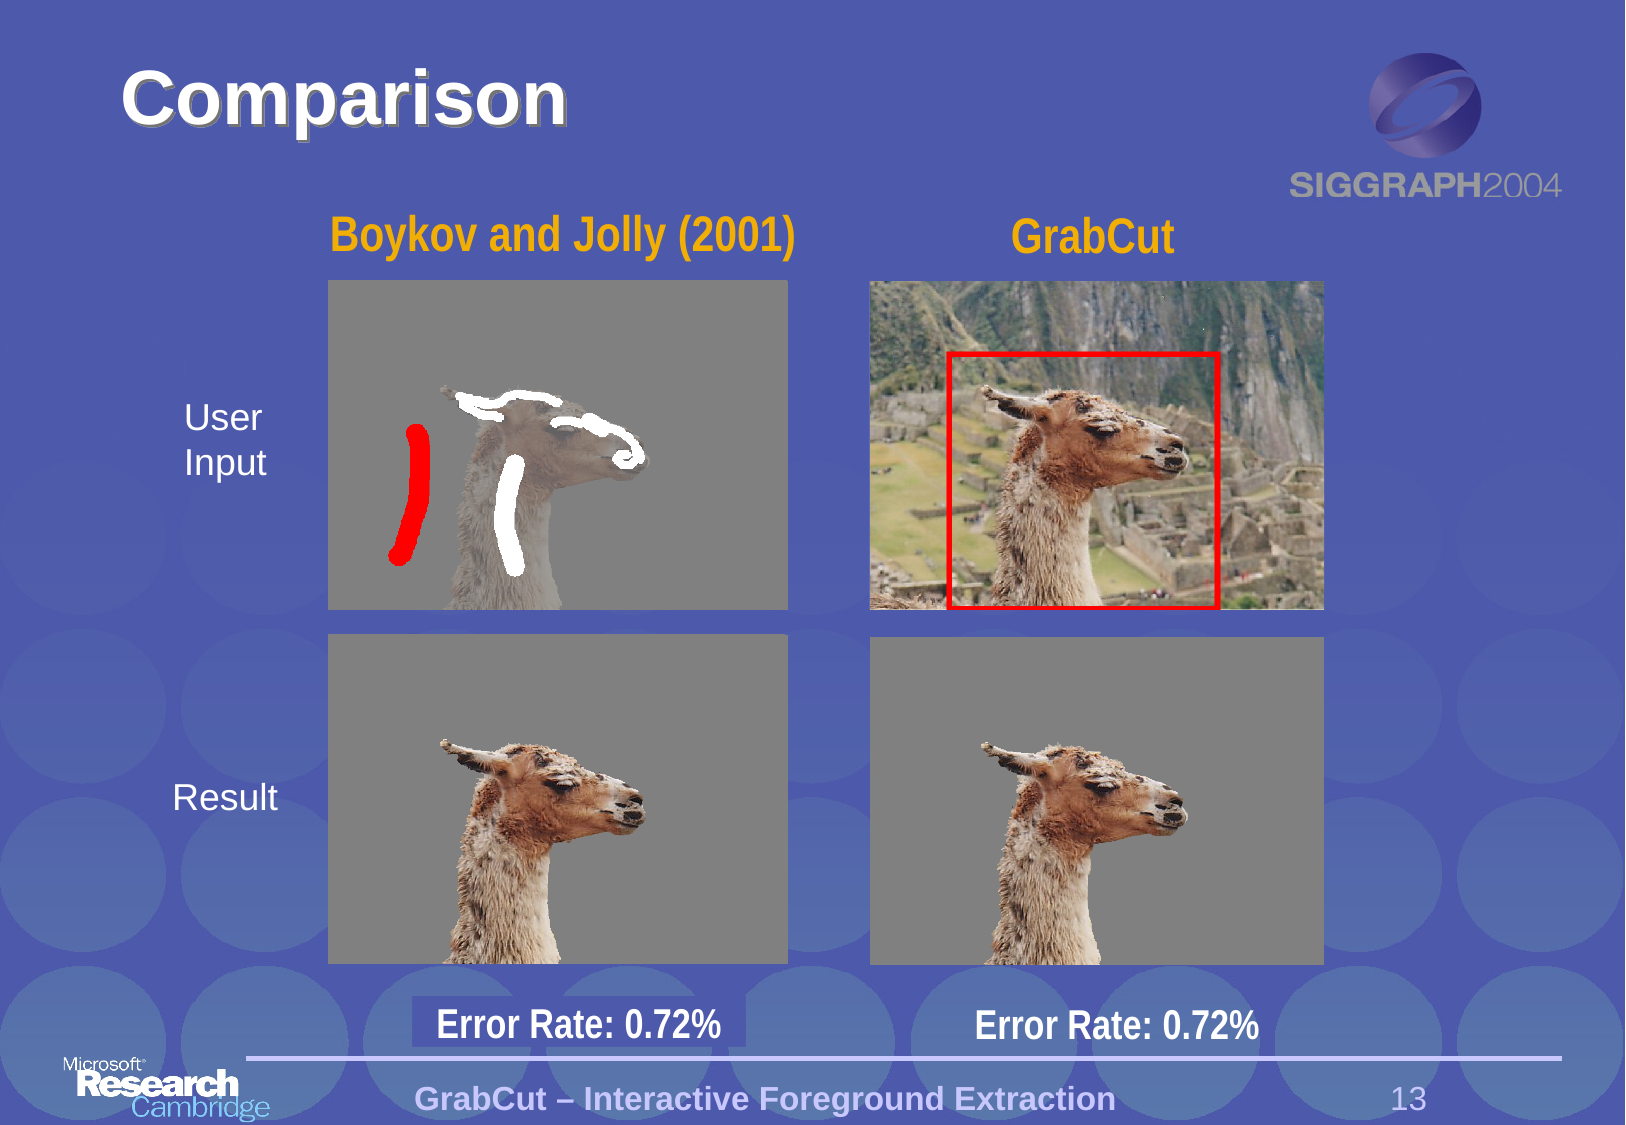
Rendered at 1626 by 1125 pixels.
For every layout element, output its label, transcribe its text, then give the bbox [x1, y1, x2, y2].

text_box Error Rate: 0.72% [412, 996, 746, 1047]
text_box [870, 637, 1324, 1049]
text_box Boykov and Jolly (2001) [300, 201, 827, 262]
text_box GrabCut [950, 203, 1235, 264]
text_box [62, 1056, 1563, 1125]
text_box Result [157, 765, 300, 826]
title Comparison [62, 0, 1113, 188]
picture [0, 0, 1625, 1125]
text_box User Input [168, 385, 302, 491]
